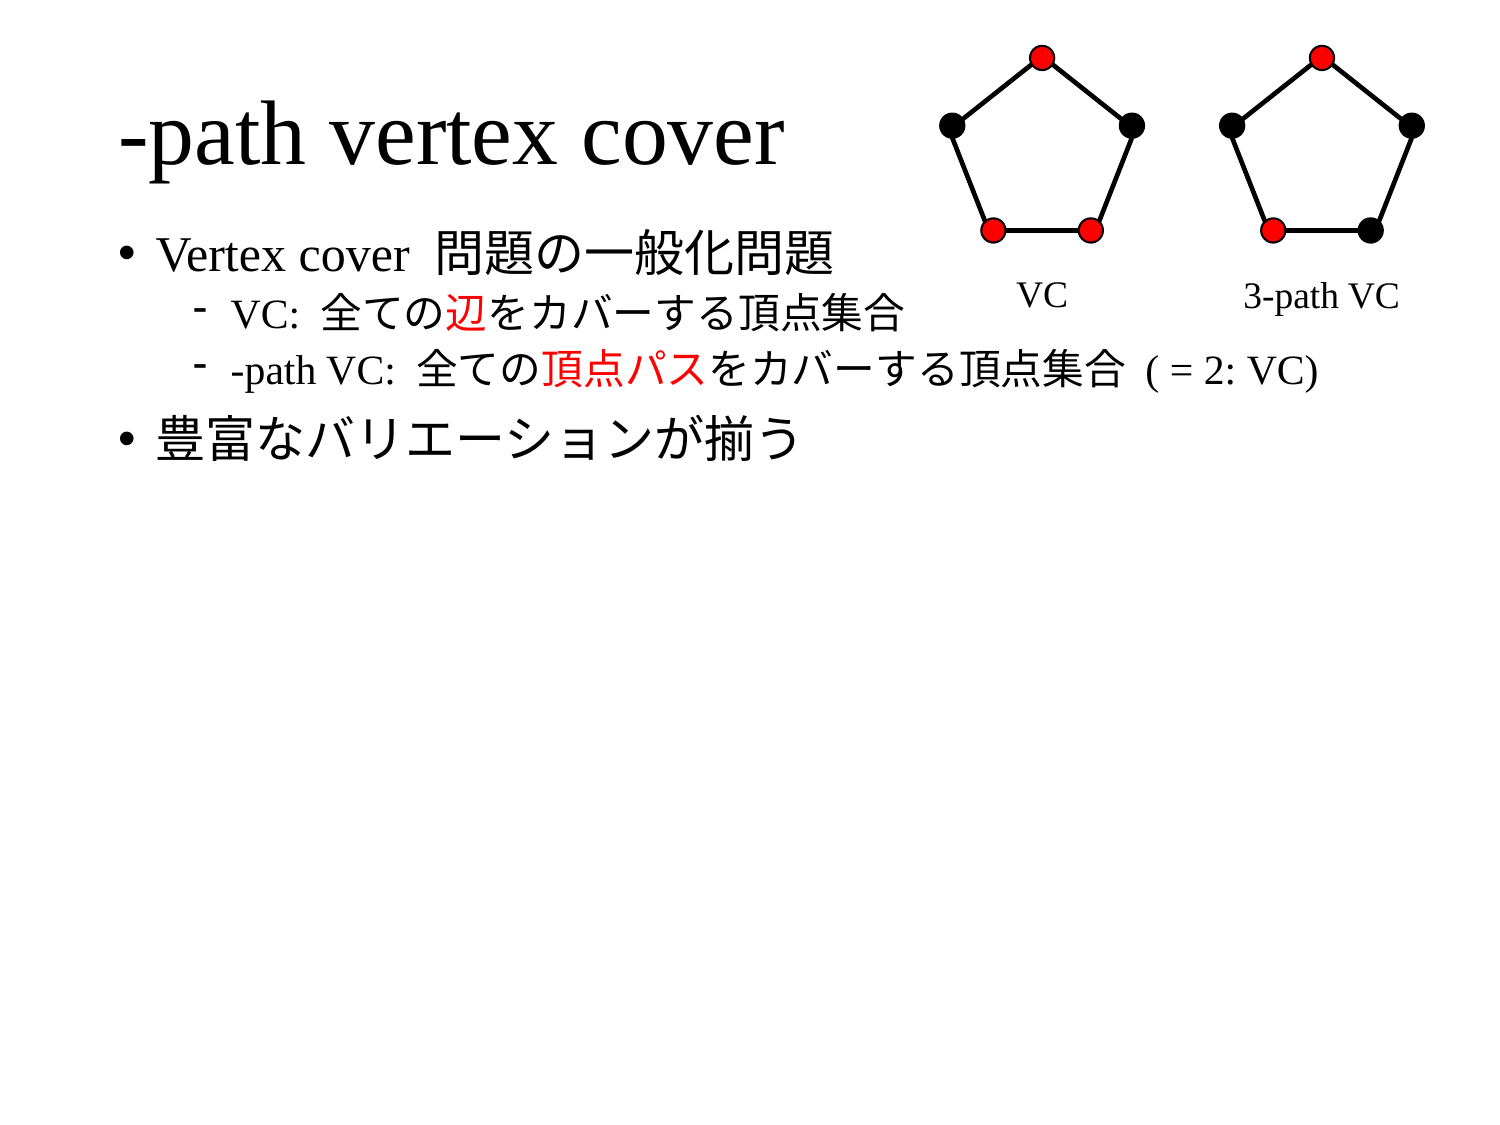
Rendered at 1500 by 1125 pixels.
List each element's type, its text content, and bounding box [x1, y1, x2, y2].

text_box [1032, 44, 1052, 49]
text_box [1218, 116, 1242, 139]
text_box [989, 217, 1007, 244]
text_box [1269, 217, 1287, 244]
text_box [1077, 217, 1095, 244]
text_box [939, 116, 962, 139]
text_box VC [1001, 262, 1083, 323]
text_box [1312, 44, 1332, 49]
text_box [1223, 49, 1313, 135]
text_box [1370, 137, 1412, 243]
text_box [1232, 137, 1274, 243]
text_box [952, 137, 994, 243]
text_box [943, 49, 1033, 135]
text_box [1313, 49, 1421, 135]
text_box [1033, 49, 1141, 135]
text_box [1402, 116, 1425, 139]
text_box [1122, 116, 1146, 139]
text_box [1090, 137, 1132, 243]
text_box 3-path VC [1228, 264, 1416, 324]
text_box [1357, 217, 1375, 244]
